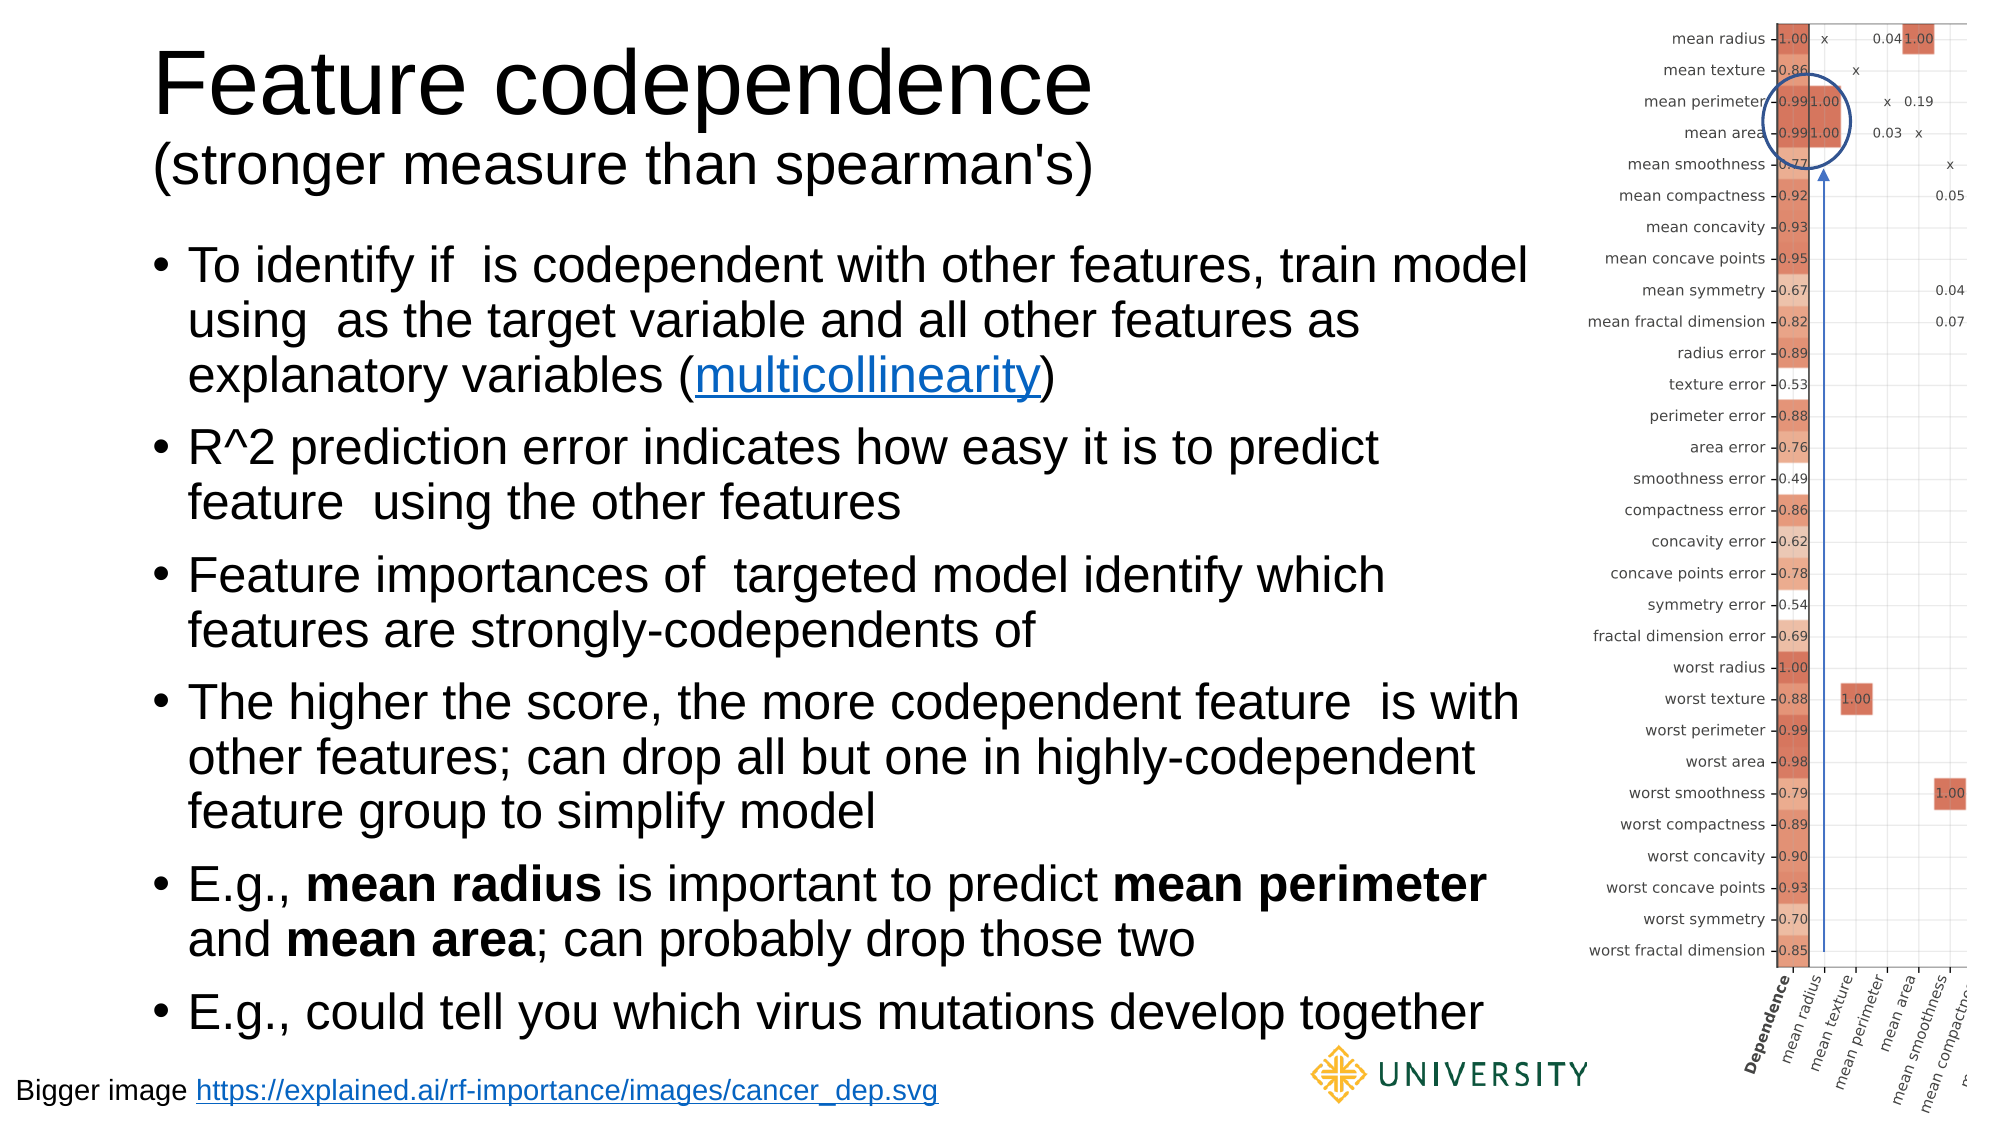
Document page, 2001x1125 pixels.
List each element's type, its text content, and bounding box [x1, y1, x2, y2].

picture [1587, 0, 1967, 1125]
text_box Bigger image https://explained.ai/rf-importance/images/cancer_dep.svg [0, 1064, 955, 1115]
title Feature codependence (stronger measure than spearman's) [137, 22, 1587, 210]
